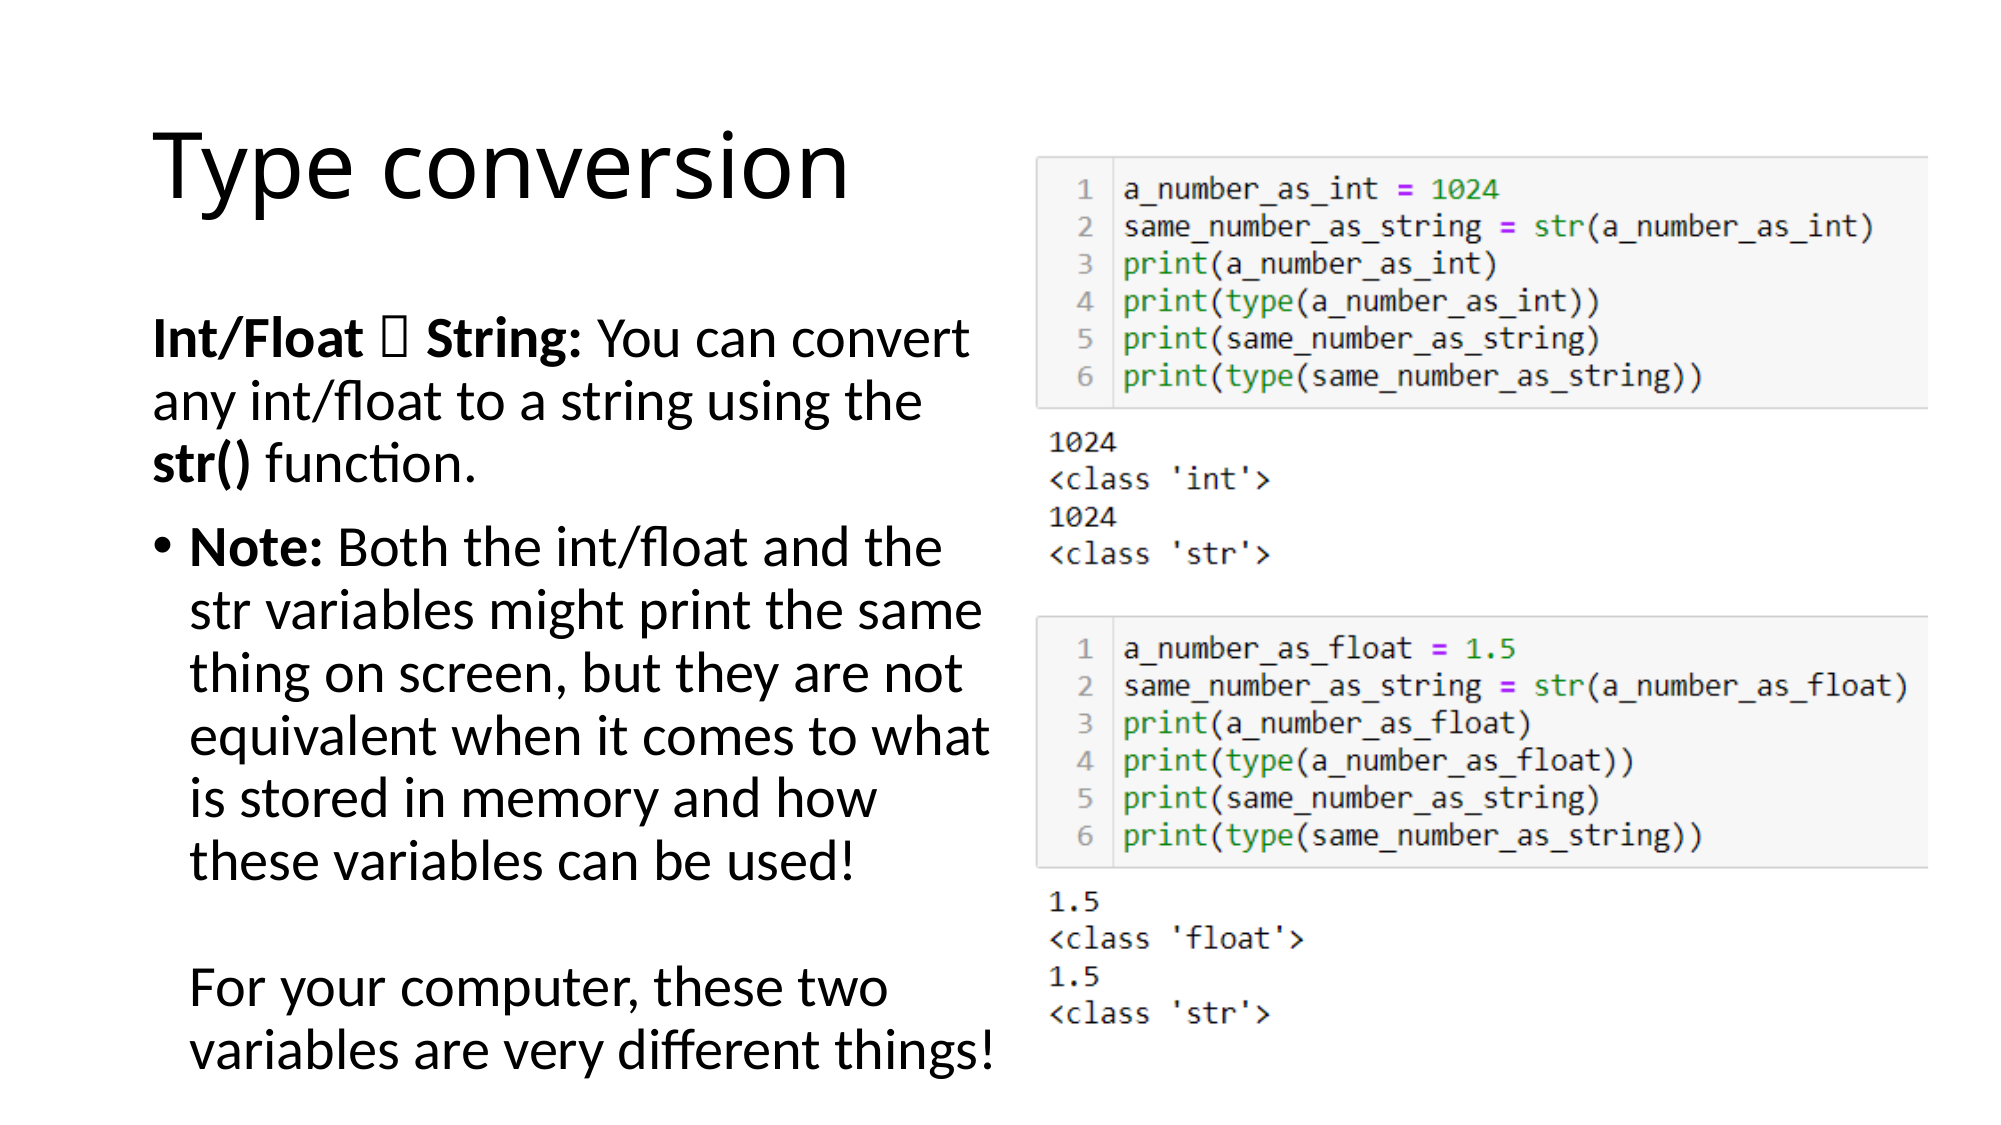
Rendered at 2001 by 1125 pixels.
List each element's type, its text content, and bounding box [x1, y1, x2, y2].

picture [1025, 135, 1929, 1046]
title Type conversion [137, 59, 1863, 278]
list Int/Float  String: You can convert any int/float to a string using the str() function. Note: Both the int/float and the str variables might print the same thing on screen, but they are not equivalent when it comes to what is stored in memory and how these variables can be used! For your computer, these two variables are very different things! [137, 299, 1026, 1125]
